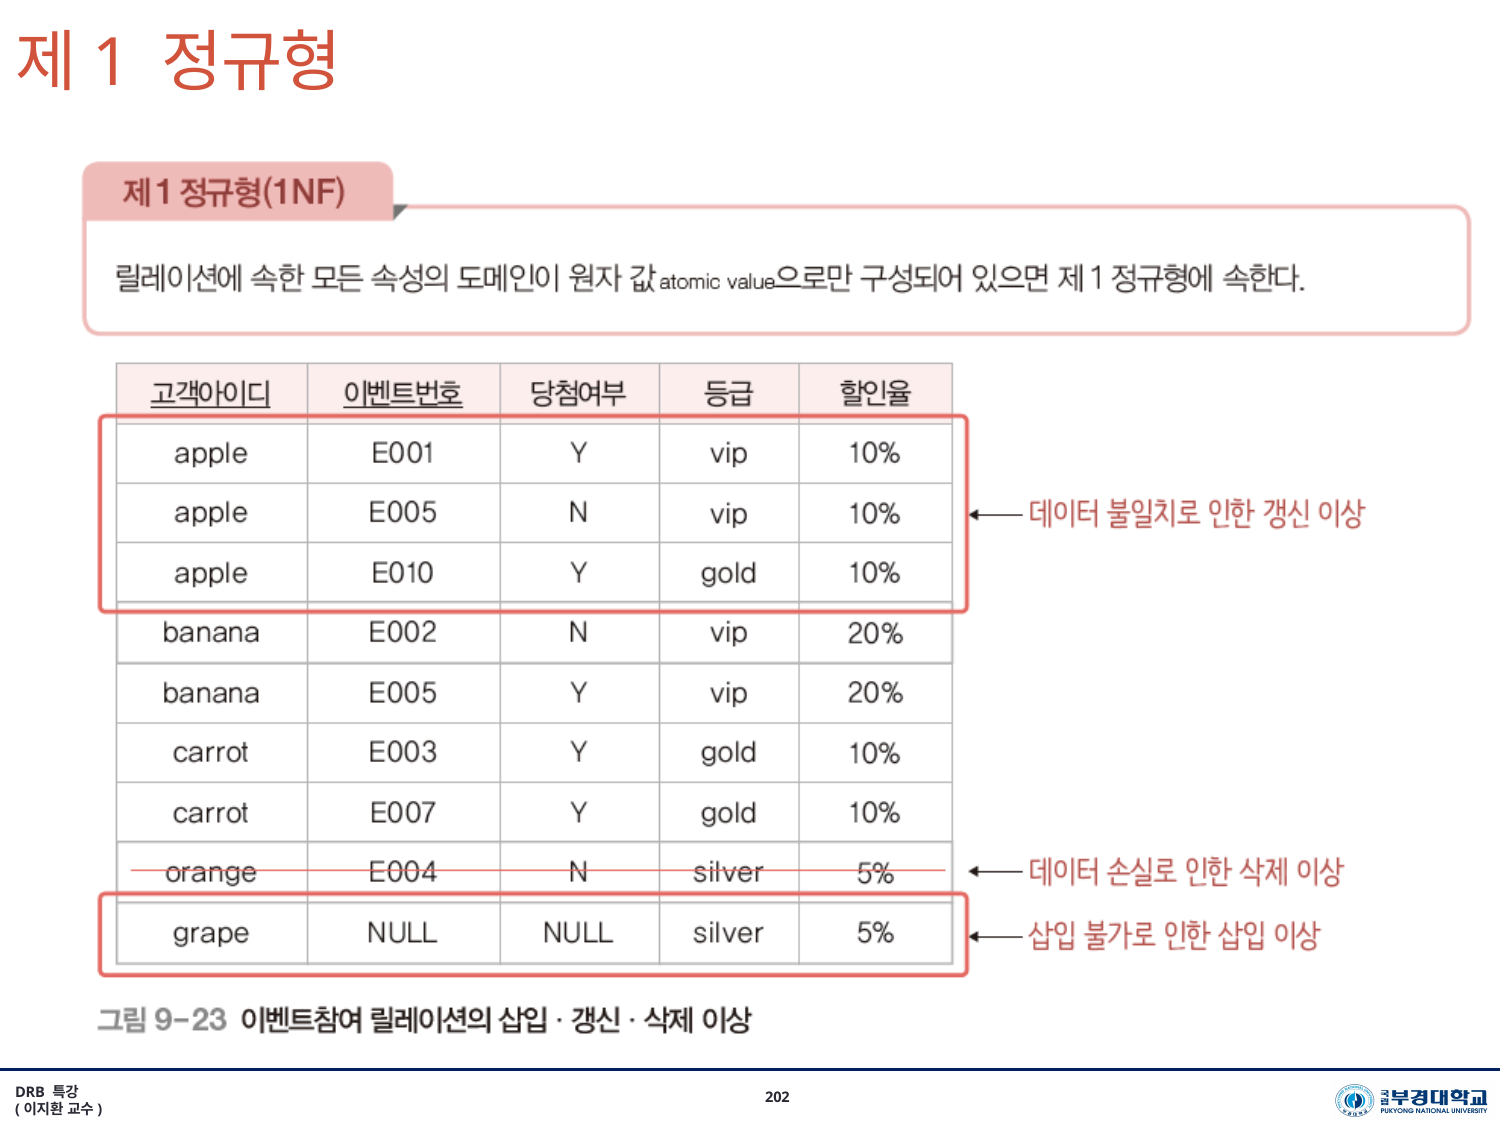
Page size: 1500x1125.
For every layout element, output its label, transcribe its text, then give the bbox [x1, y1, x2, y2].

picture [65, 149, 1490, 1059]
slide_number DRB 특강 (이지환 교수) [0, 1082, 303, 1118]
picture [1330, 1079, 1495, 1121]
title 제1 정규형 [0, 1, 1500, 116]
